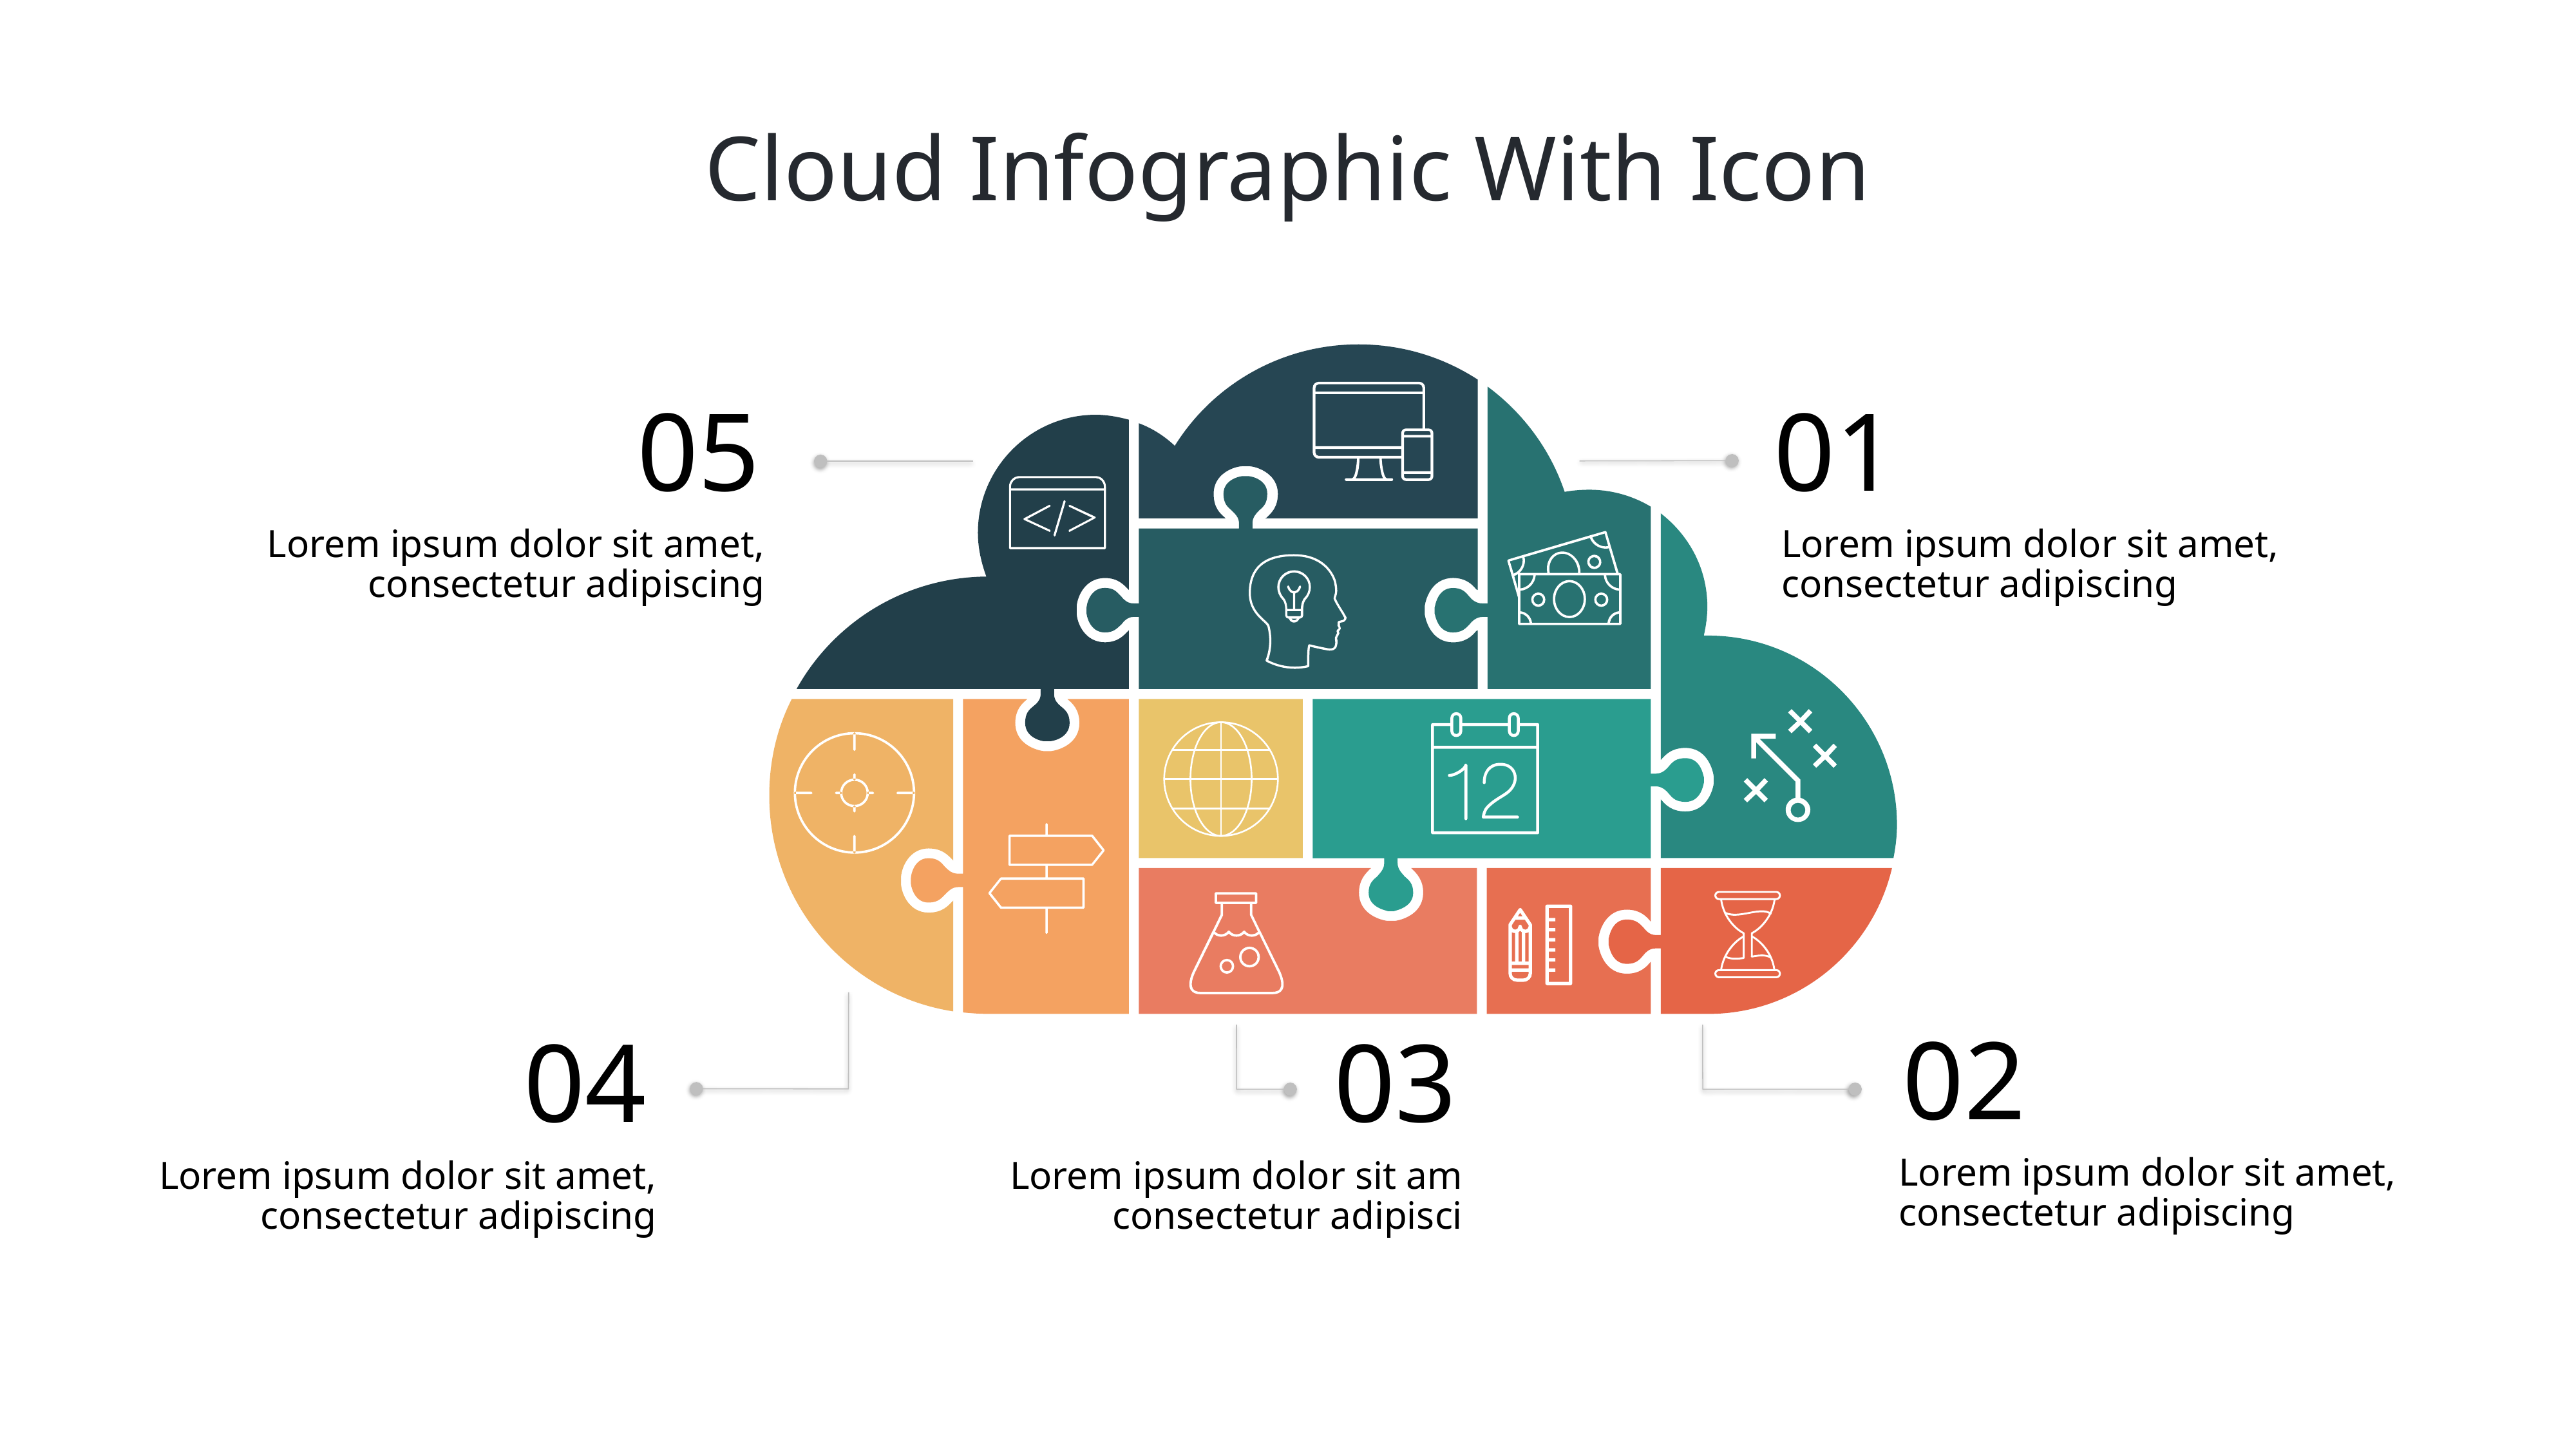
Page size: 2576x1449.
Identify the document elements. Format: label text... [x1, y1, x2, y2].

text_box [1508, 907, 1532, 982]
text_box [962, 1030, 1463, 1238]
text_box [1086, 476, 1478, 689]
text_box [1486, 867, 1651, 1014]
text_box [1009, 476, 1106, 549]
text_box [1660, 513, 1897, 858]
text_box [1430, 712, 1540, 835]
text_box [1434, 386, 1651, 689]
text_box [1812, 743, 1837, 768]
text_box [264, 399, 765, 647]
text_box [911, 699, 1129, 1014]
title Cloud Infographic With Icon [176, 77, 2399, 253]
text_box [1249, 554, 1347, 669]
text_box [1312, 381, 1434, 481]
text_box [1714, 891, 1781, 978]
text_box [1751, 734, 1811, 822]
text_box [796, 415, 1129, 741]
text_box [1898, 1027, 2399, 1276]
text_box [989, 823, 1105, 934]
text_box [1608, 867, 1892, 1014]
text_box [1235, 1025, 1240, 1029]
text_box [1743, 778, 1768, 802]
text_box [156, 1030, 657, 1279]
text_box [1545, 904, 1573, 985]
text_box [689, 992, 850, 1095]
text_box [1139, 699, 1303, 858]
text_box [1701, 1025, 1862, 1096]
text_box [769, 699, 954, 1012]
text_box [1139, 344, 1478, 518]
text_box [1139, 867, 1477, 1014]
text_box [1507, 531, 1622, 625]
text_box [1312, 699, 1704, 911]
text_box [1164, 722, 1278, 837]
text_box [1781, 399, 2282, 647]
text_box [1189, 892, 1284, 994]
text_box [793, 732, 916, 854]
text_box [1788, 709, 1813, 734]
